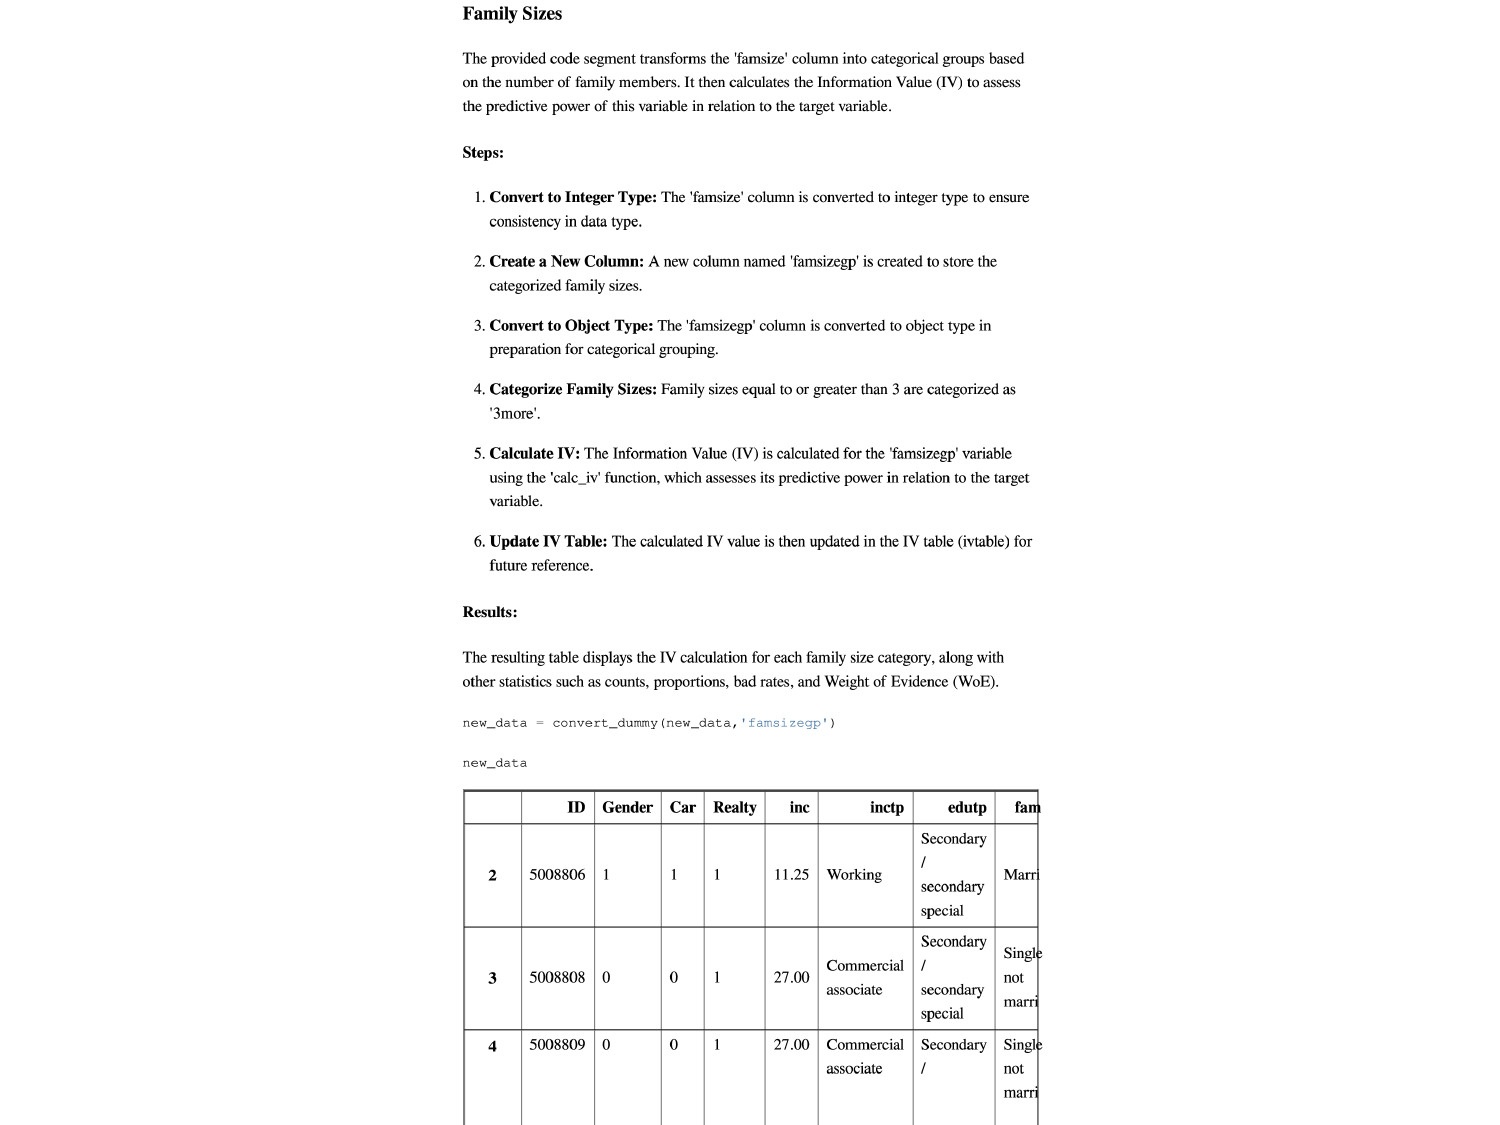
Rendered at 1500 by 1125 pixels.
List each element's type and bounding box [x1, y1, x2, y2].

picture [313, 0, 1187, 1125]
